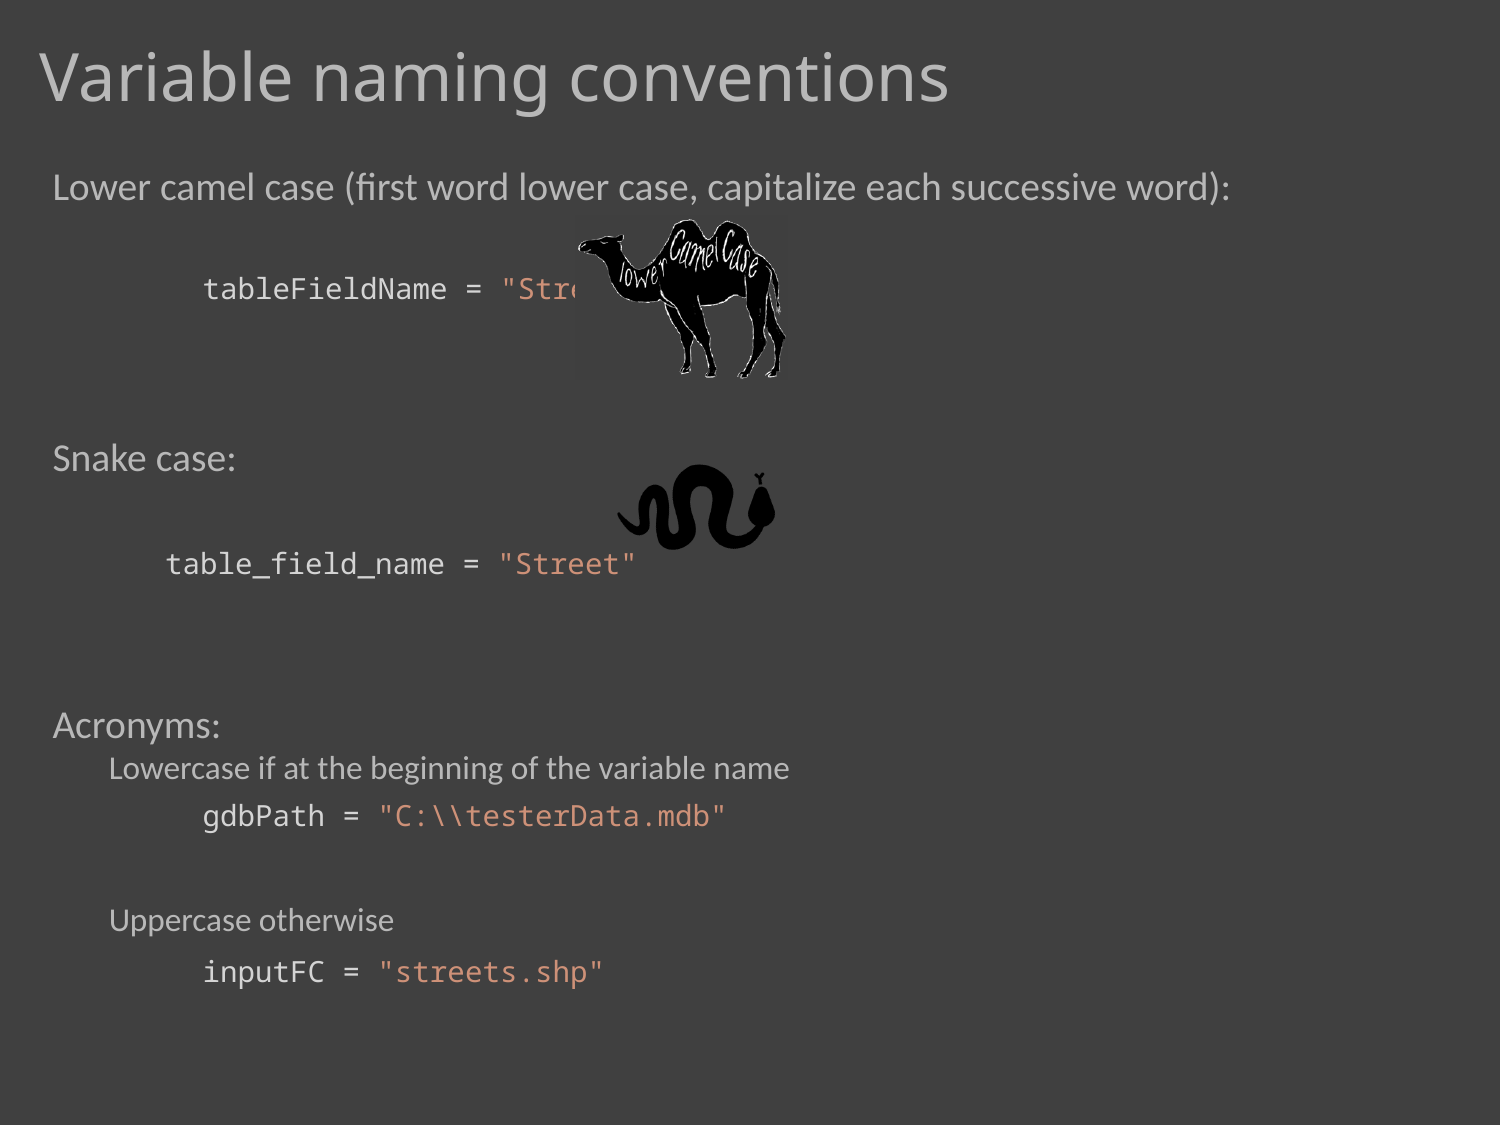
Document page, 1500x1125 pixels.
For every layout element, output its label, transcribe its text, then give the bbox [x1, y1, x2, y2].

picture [574, 215, 788, 380]
list Lower camel case (first word lower case, capitalize each successive word): tableFieldName = "Street" Snake case: table_field_name = "Street" Acronyms: Lowercase if at the beginning of the variable name gdbPath = "C:\\testerData.mdb" Uppercase otherwise inputFC = "streets.shp" [37, 162, 1463, 1125]
picture [598, 400, 807, 611]
title Variable naming conventions [24, 0, 1319, 189]
